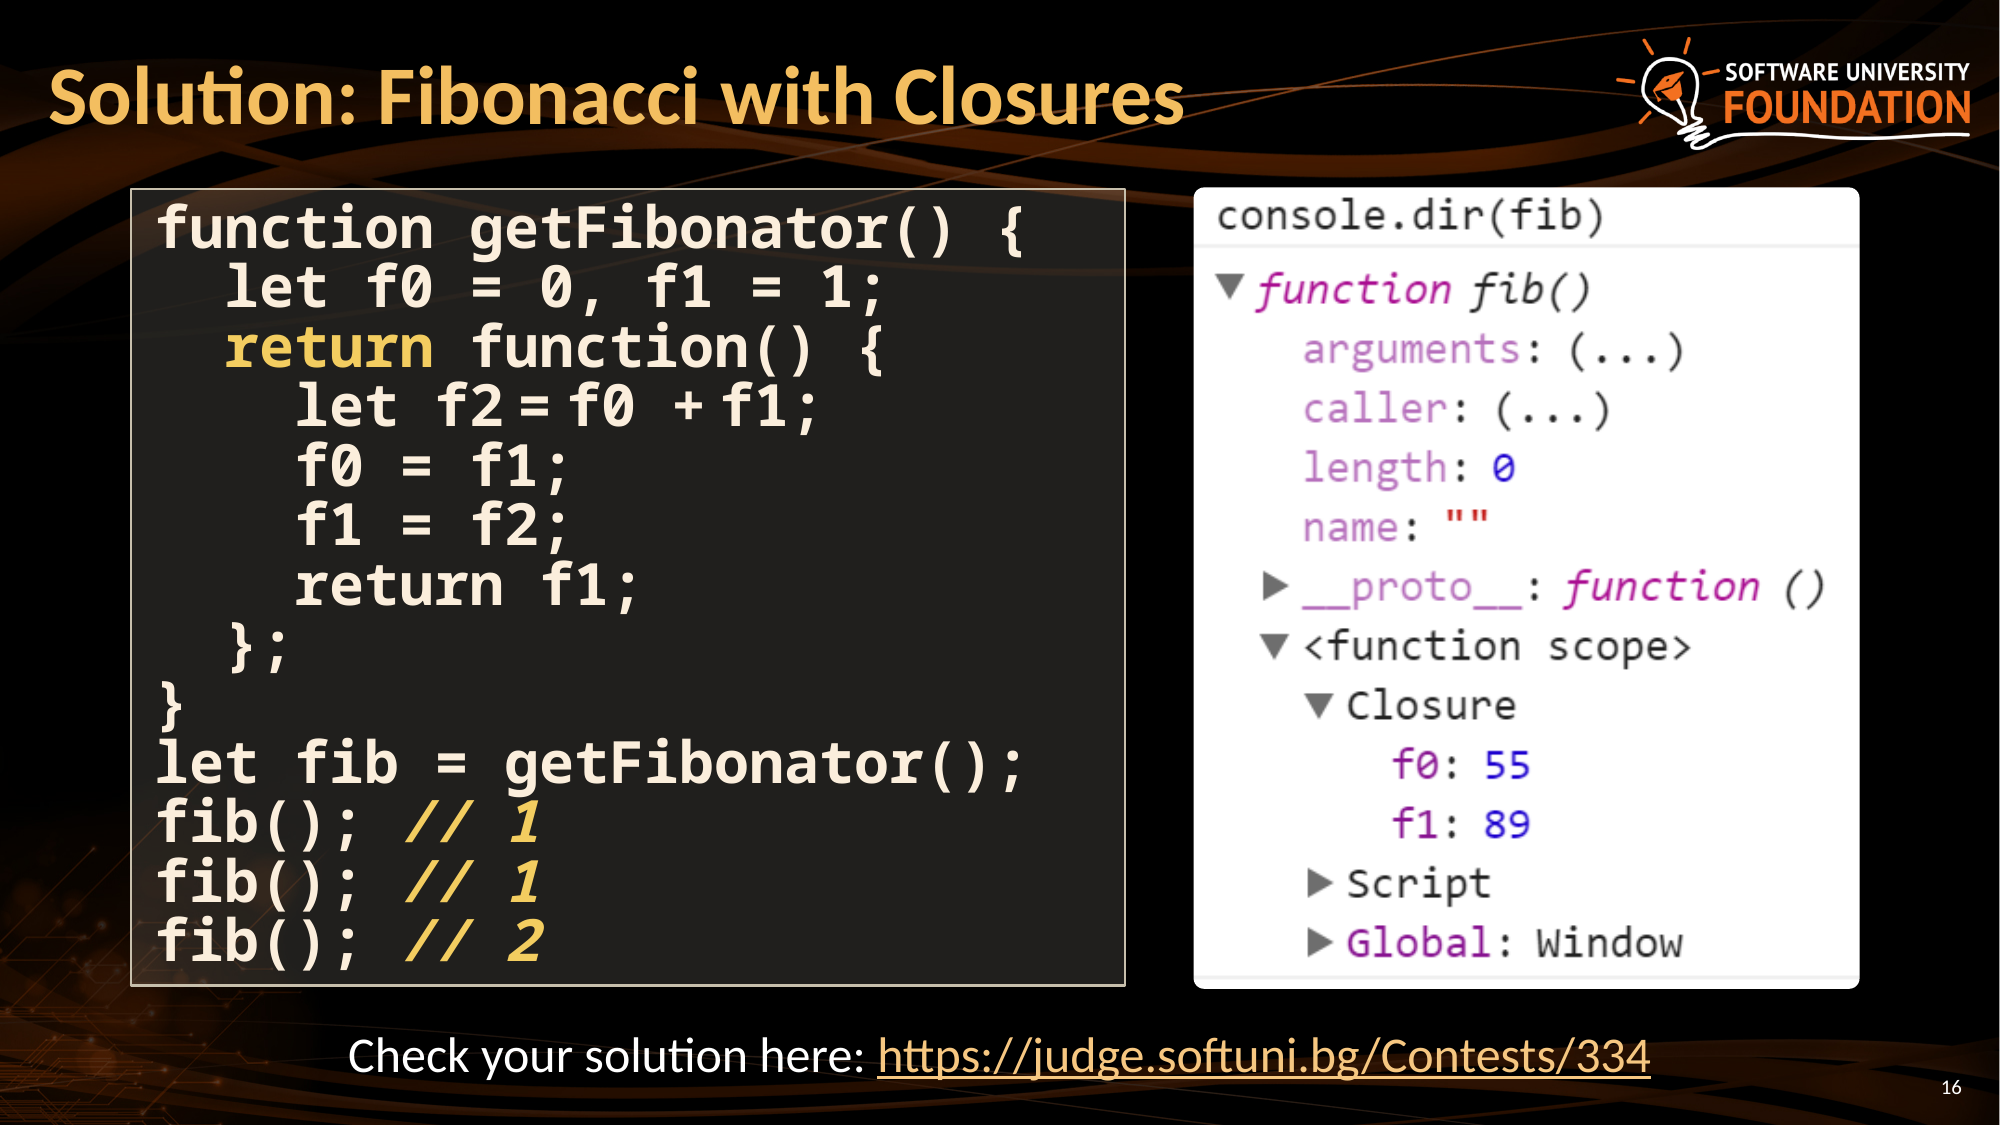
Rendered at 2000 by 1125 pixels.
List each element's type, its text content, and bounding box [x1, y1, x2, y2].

slide_number 16 [1897, 1070, 1968, 1103]
text_box function getFibonator() { let f0 = 0, f1 = 1; return function() { let f2 = f0 + f1; f0 = f1; f1 = f2; return f1; }; } let fib = getFibonator(); fib(); // 1 fib(); // 1 fib(); // 2 [131, 188, 1125, 986]
text_box Check your solution here: https://judge.softuni.bg/Contests/334 [133, 1014, 1866, 1090]
title Solution: Fibonacci with Closures [30, 6, 1602, 189]
picture [0, 0, 2000, 1125]
